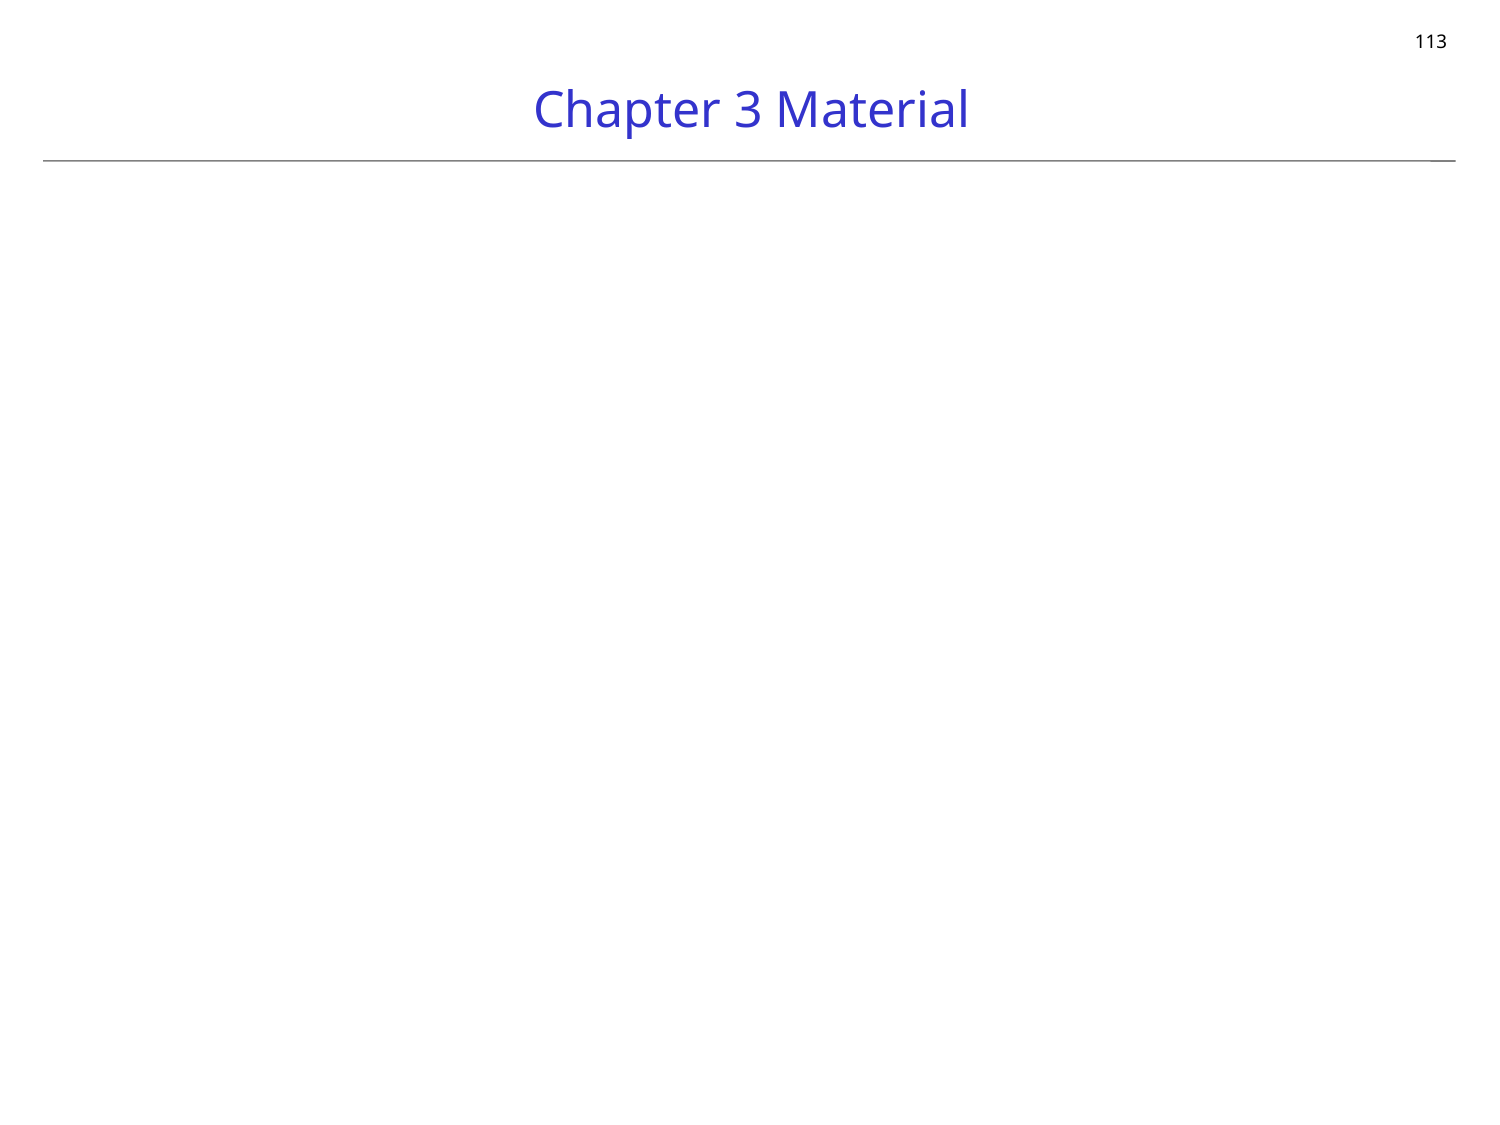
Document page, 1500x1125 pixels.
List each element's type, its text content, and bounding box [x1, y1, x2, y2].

title Chapter 3 Material [76, 66, 1428, 150]
